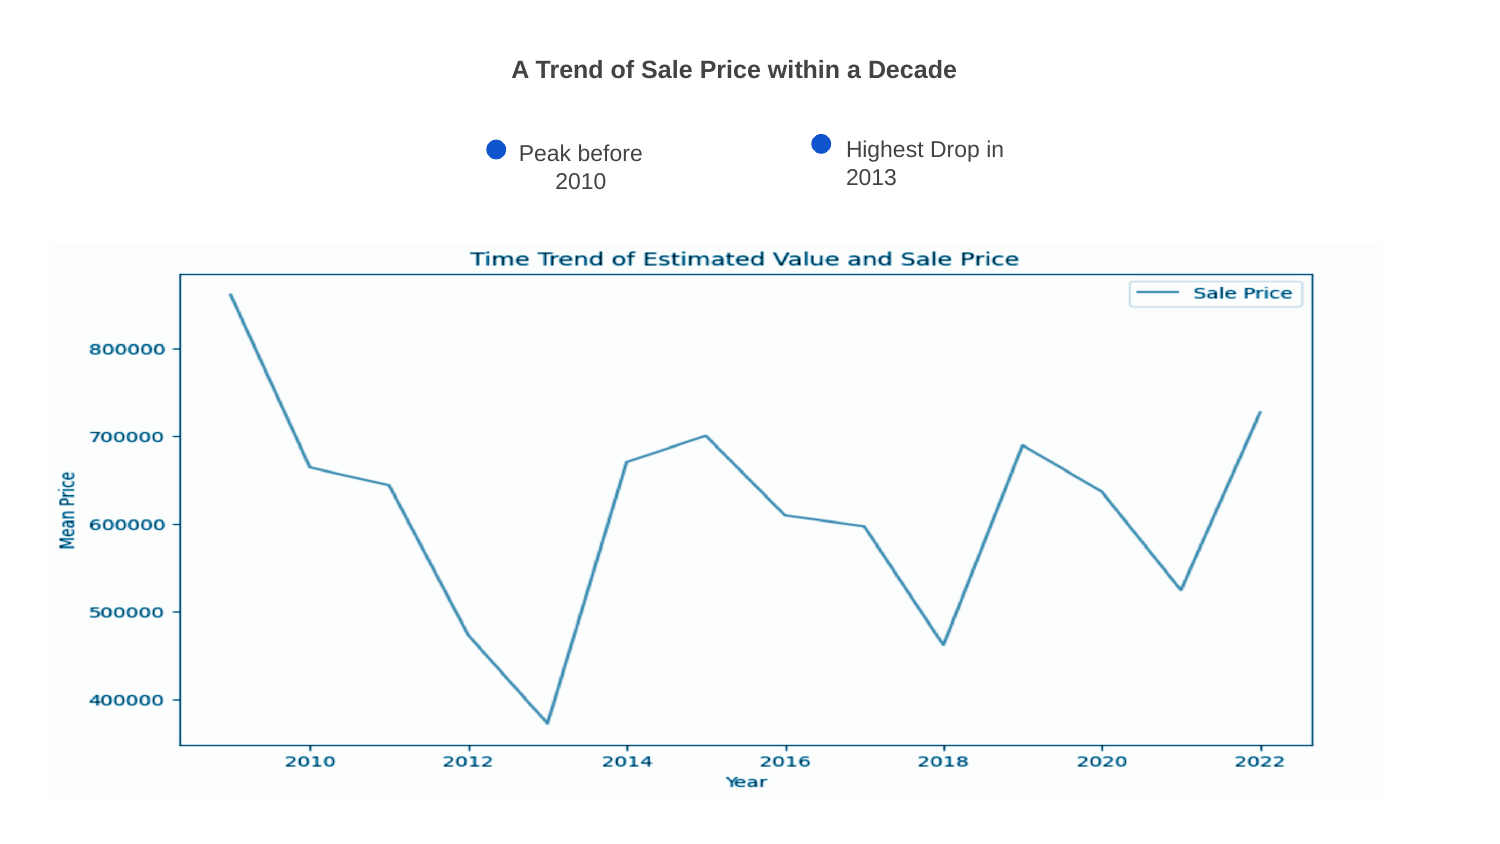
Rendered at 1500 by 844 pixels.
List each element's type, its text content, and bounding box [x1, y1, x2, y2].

text_box A Trend of Sale Price within a Decade [49, 38, 1427, 119]
text_box Peak before 2010 [486, 123, 676, 176]
title Overview on Sales Price Pattern [129, 119, 952, 170]
text_box Highest Drop in 2013 [831, 119, 1062, 168]
text_box [811, 133, 831, 154]
picture [49, 245, 1383, 798]
